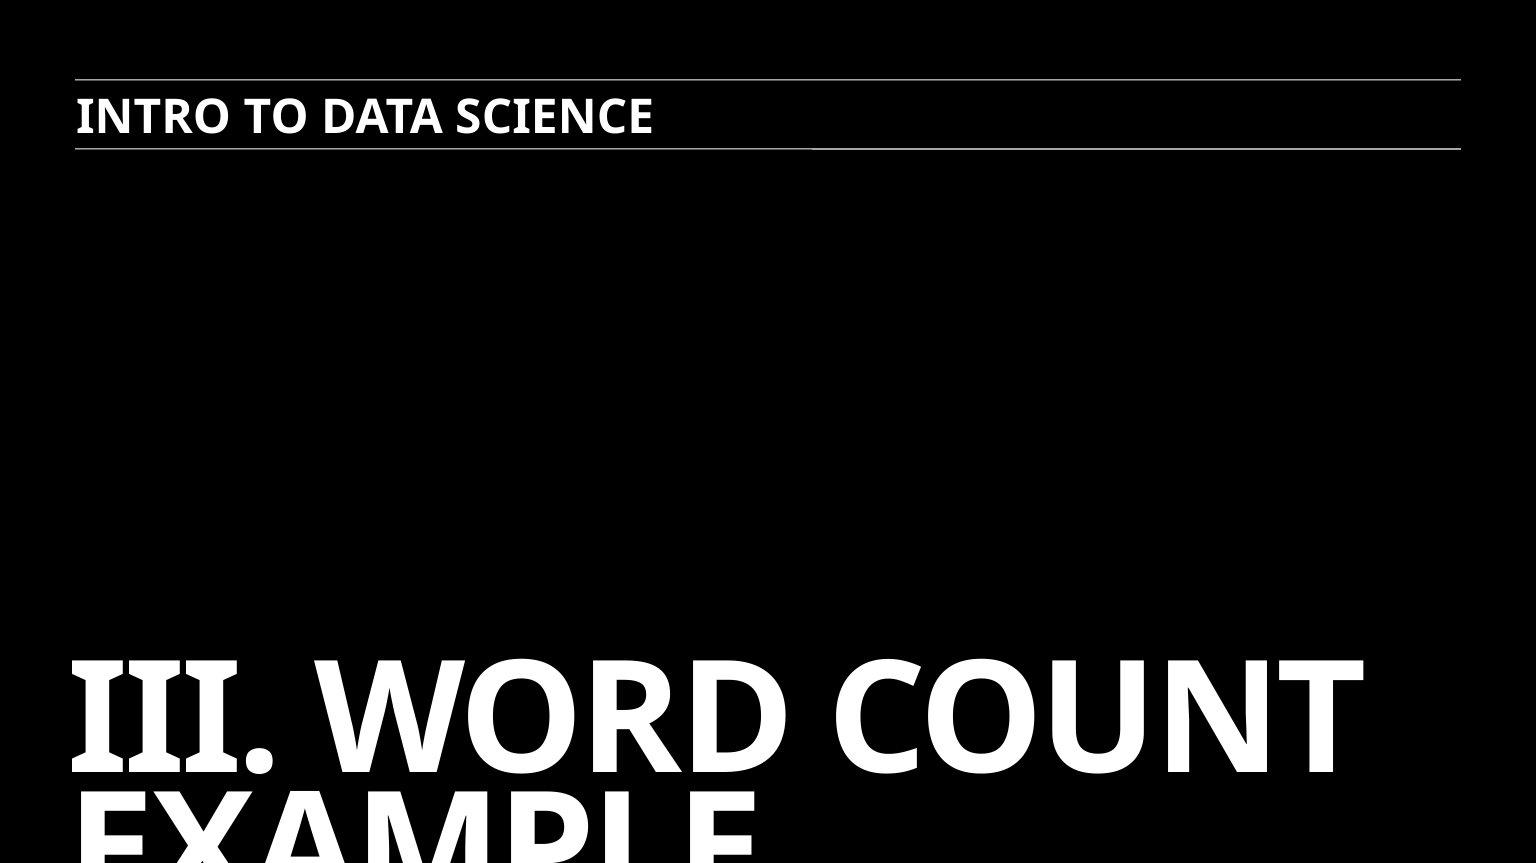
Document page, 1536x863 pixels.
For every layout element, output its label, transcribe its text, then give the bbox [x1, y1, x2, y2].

title iII. Word count example [57, 531, 1440, 832]
list INTRO TO DATA SCIENCE [60, 81, 1111, 132]
